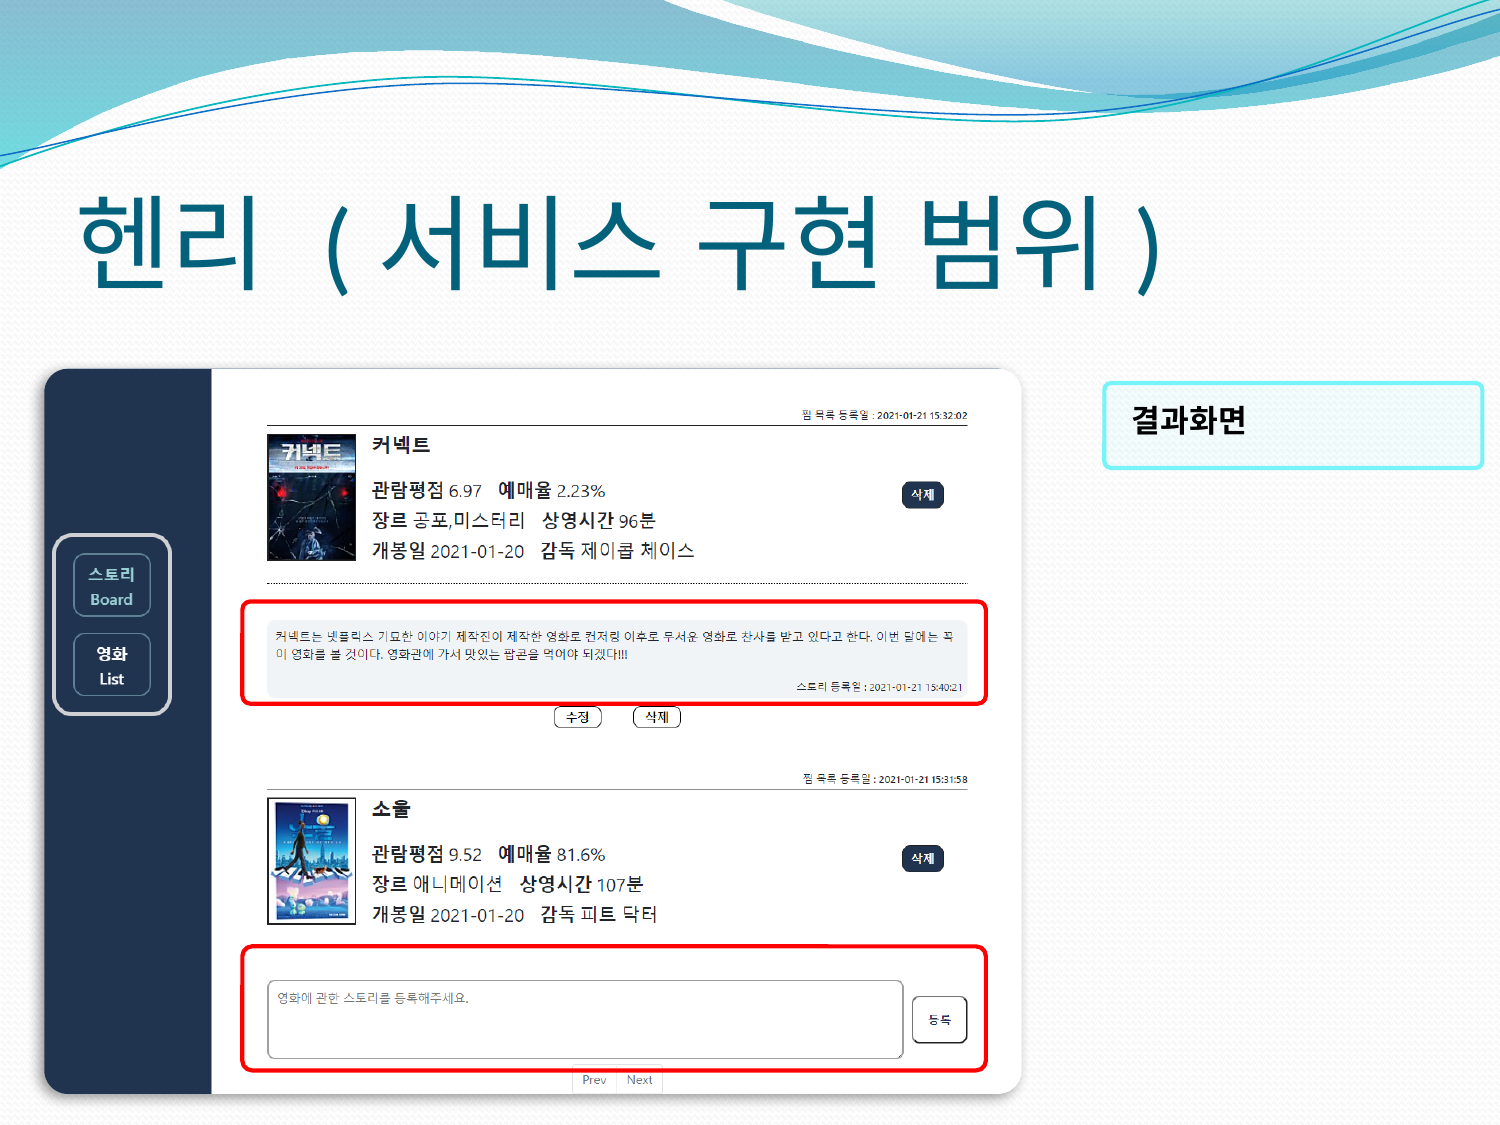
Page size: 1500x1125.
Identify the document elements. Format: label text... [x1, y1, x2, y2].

picture [44, 368, 1022, 1095]
text_box [1102, 380, 1485, 471]
title 헨리 (서비스 구현 범위) [75, 115, 1425, 303]
text_box 결과화면 [1117, 393, 1470, 446]
